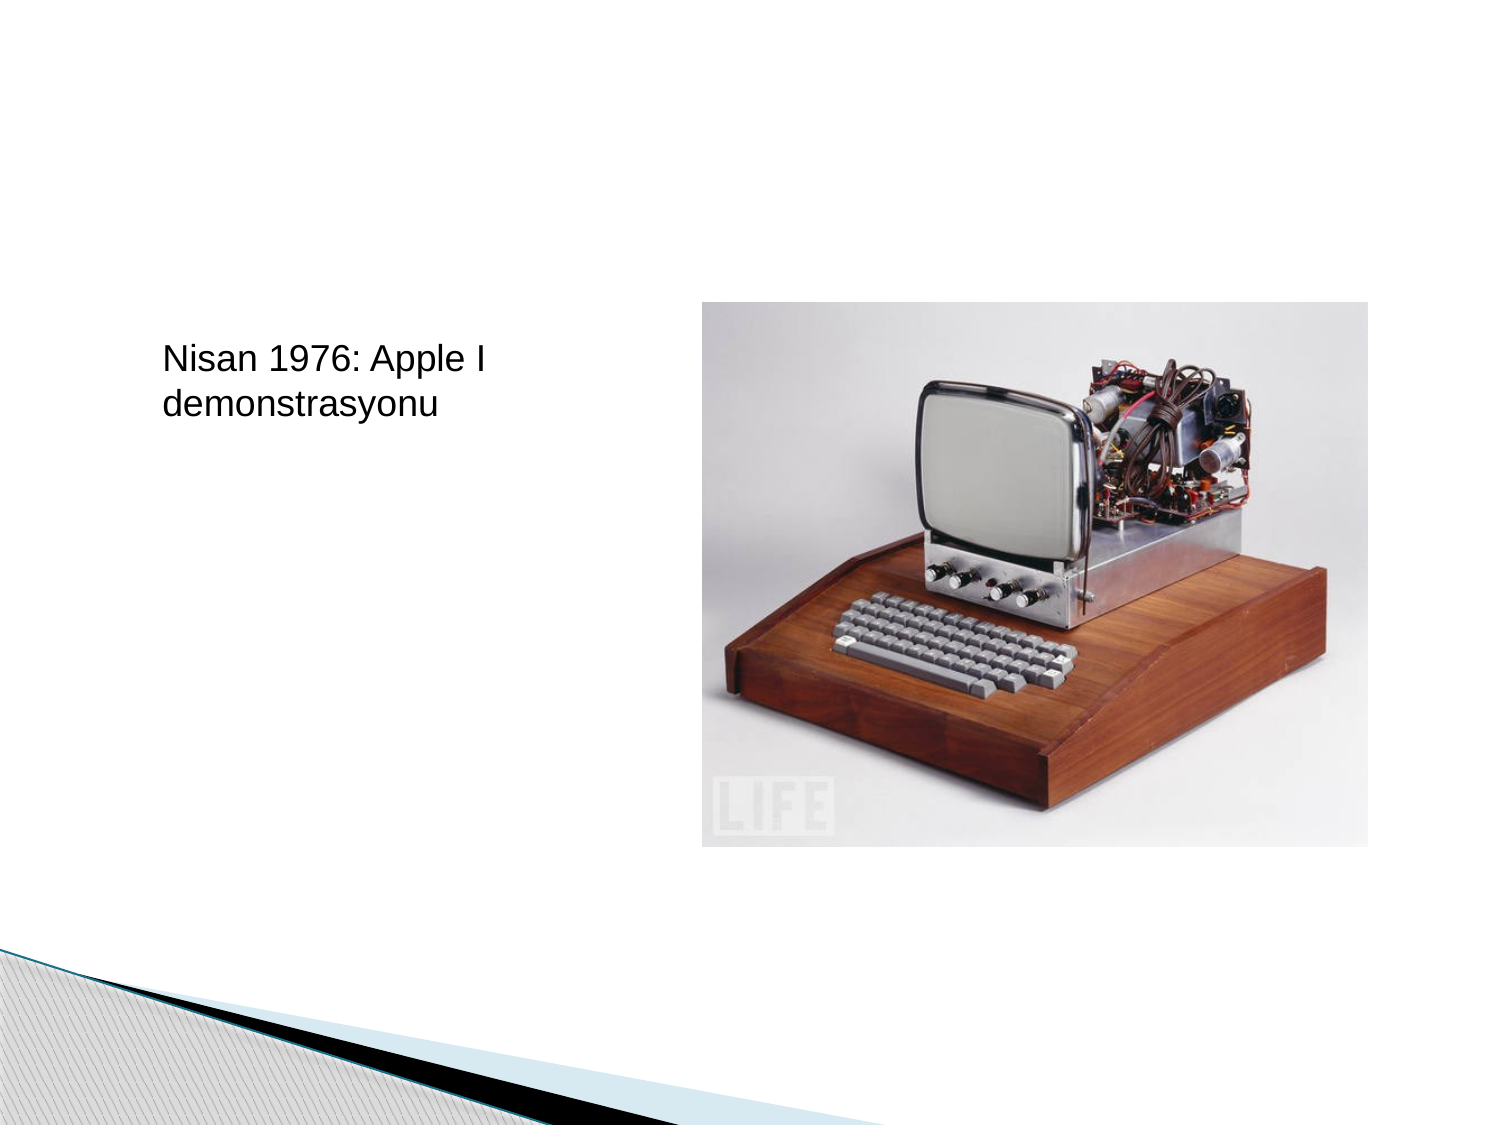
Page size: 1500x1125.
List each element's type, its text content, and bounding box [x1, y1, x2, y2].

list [702, 302, 1368, 847]
text_box Nisan 1976: Apple I demonstrasyonu [147, 326, 550, 431]
